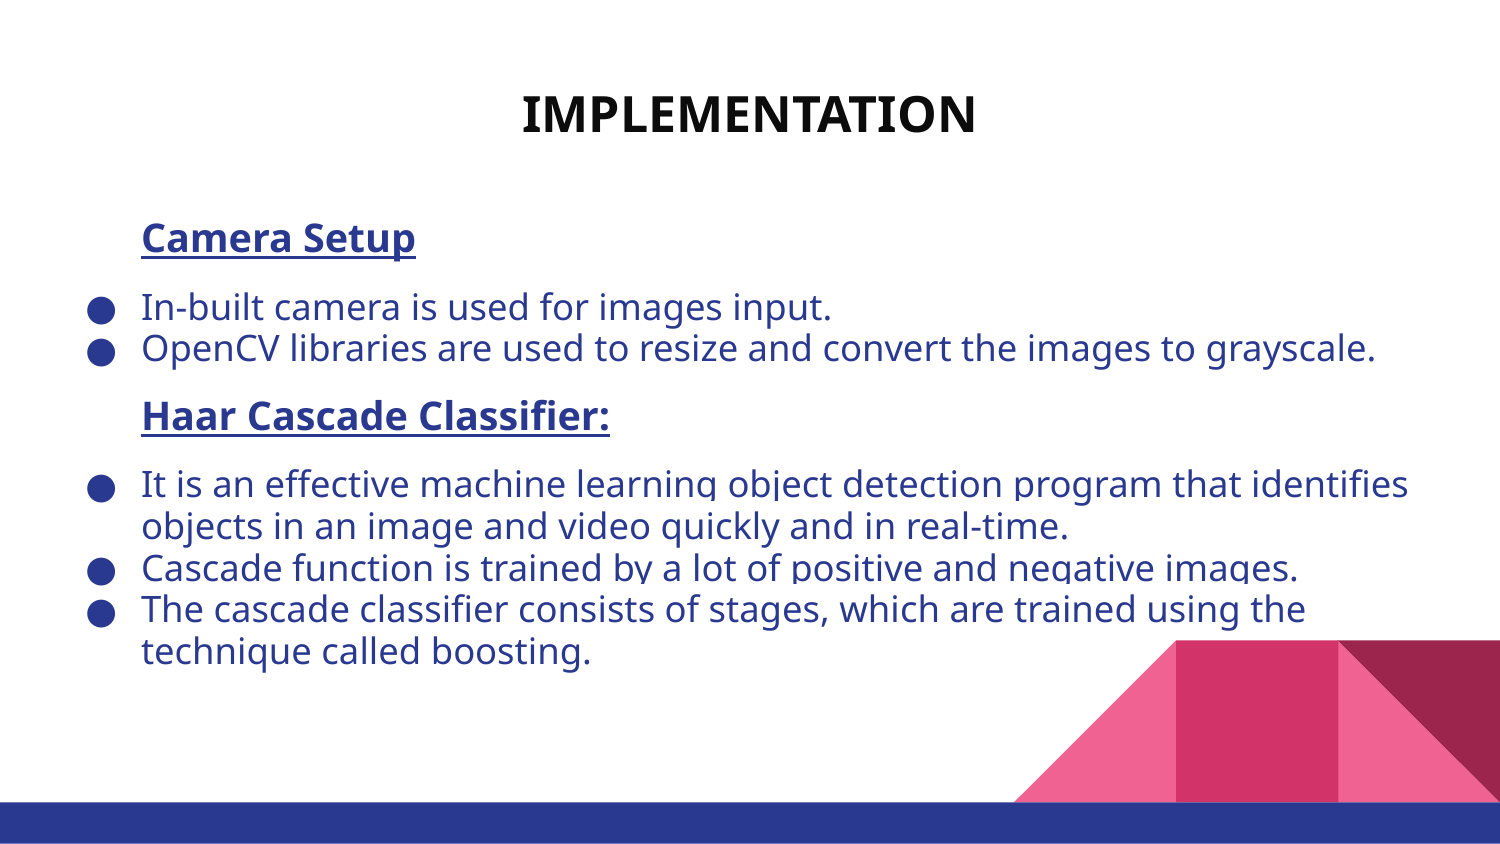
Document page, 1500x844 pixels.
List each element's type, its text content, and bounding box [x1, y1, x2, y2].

list Camera Setup In-built camera is used for images input. OpenCV libraries are used to resize and convert the images to grayscale. Haar Cascade Classifier: It is an effective machine learning object detection program that identifies objects in an image and video quickly and in real-time. Cascade function is trained by a lot of positive and negative images. The cascade classifier consists of stages, which are trained using the technique called boosting. [51, 201, 1449, 750]
title IMPLEMENTATION [51, 67, 1449, 167]
